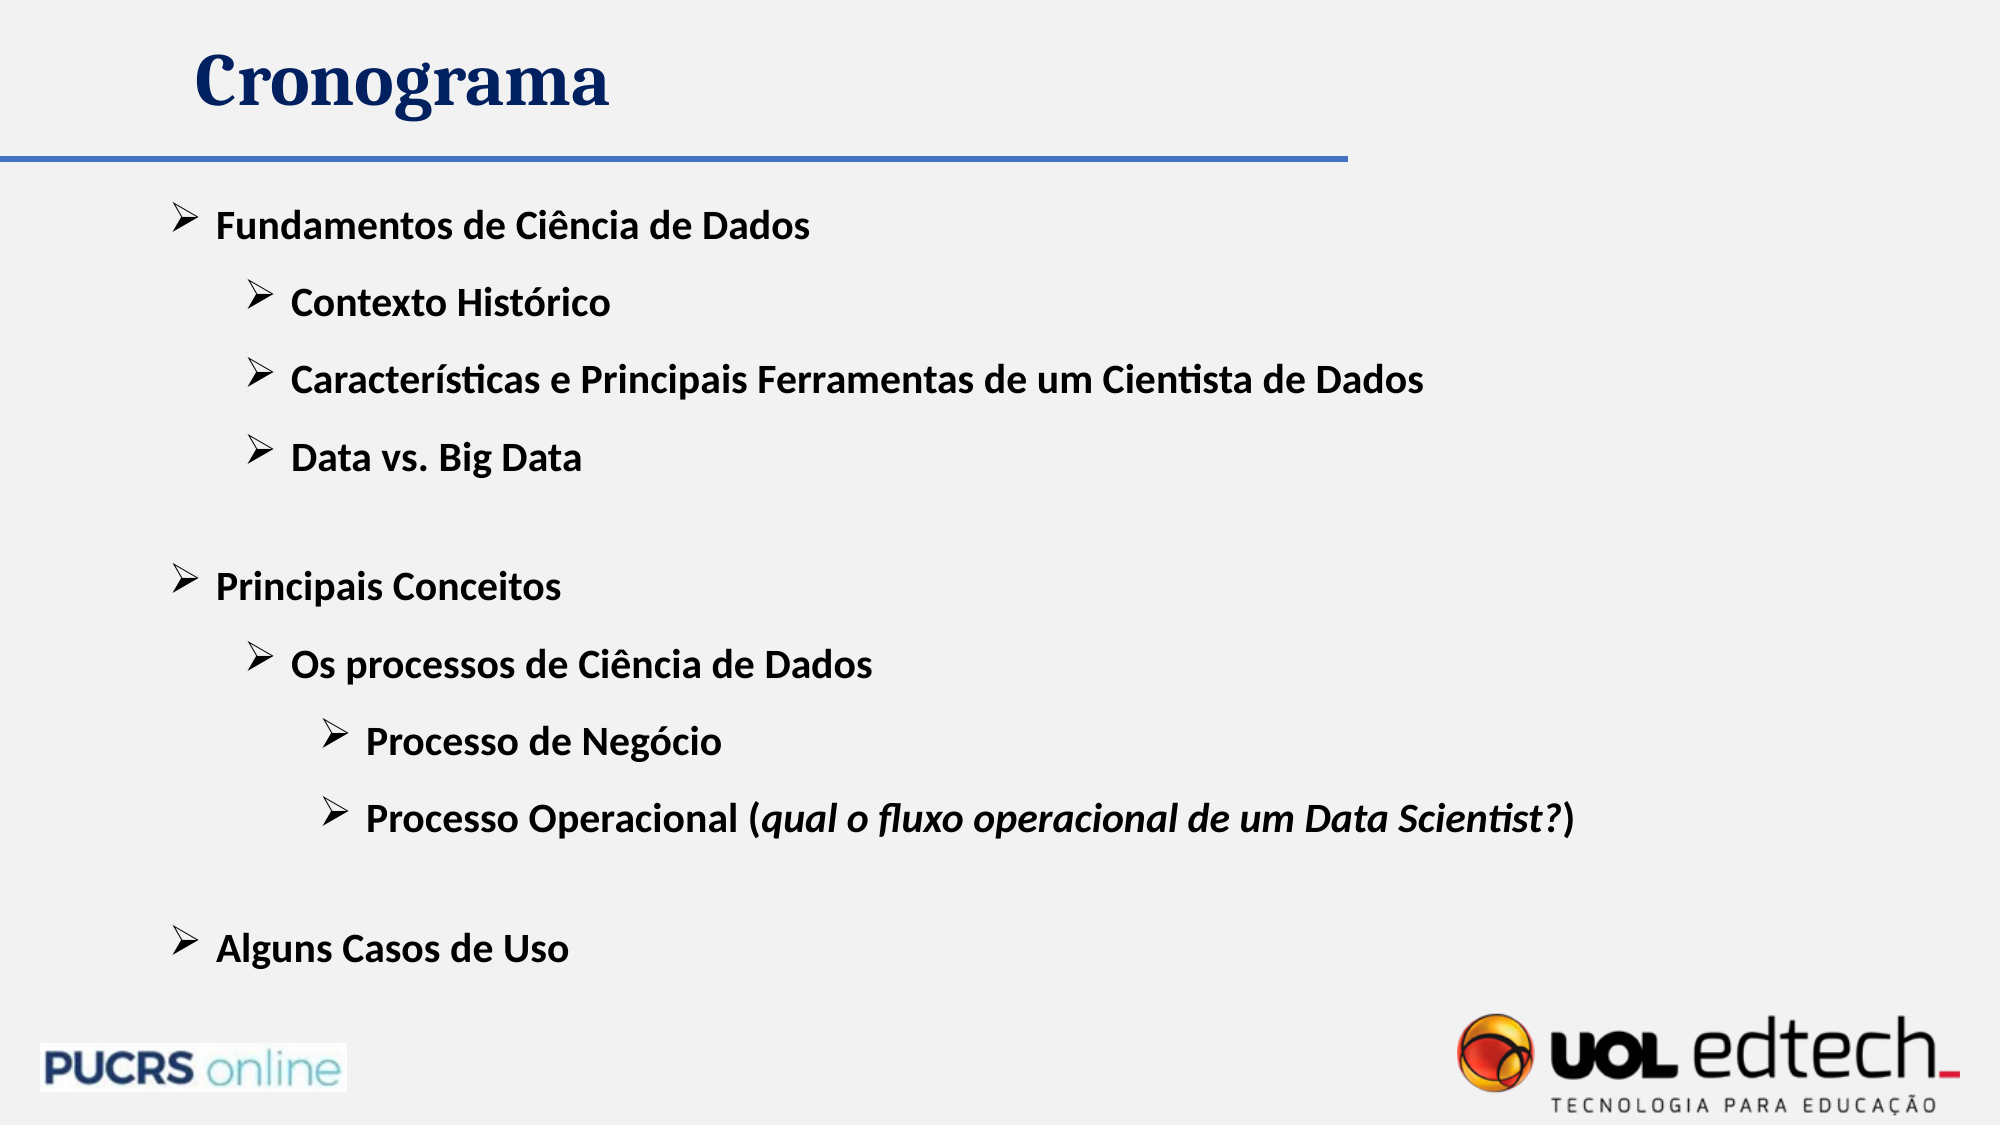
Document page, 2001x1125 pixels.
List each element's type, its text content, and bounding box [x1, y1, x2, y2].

text_box Cronograma [181, 23, 1000, 128]
picture [40, 1043, 347, 1092]
picture [1457, 1010, 1960, 1125]
text_box Fundamentos de Ciência de Dados Contexto Histórico Características e Principais Ferramentas de um Cientista de Dados Data vs. Big Data Principais Conceitos Os processos de Ciência de Dados Processo de Negócio Processo Operacional (qual o fluxo operacional de um Data Scientist?) Alguns Casos de Uso [154, 165, 1846, 1125]
